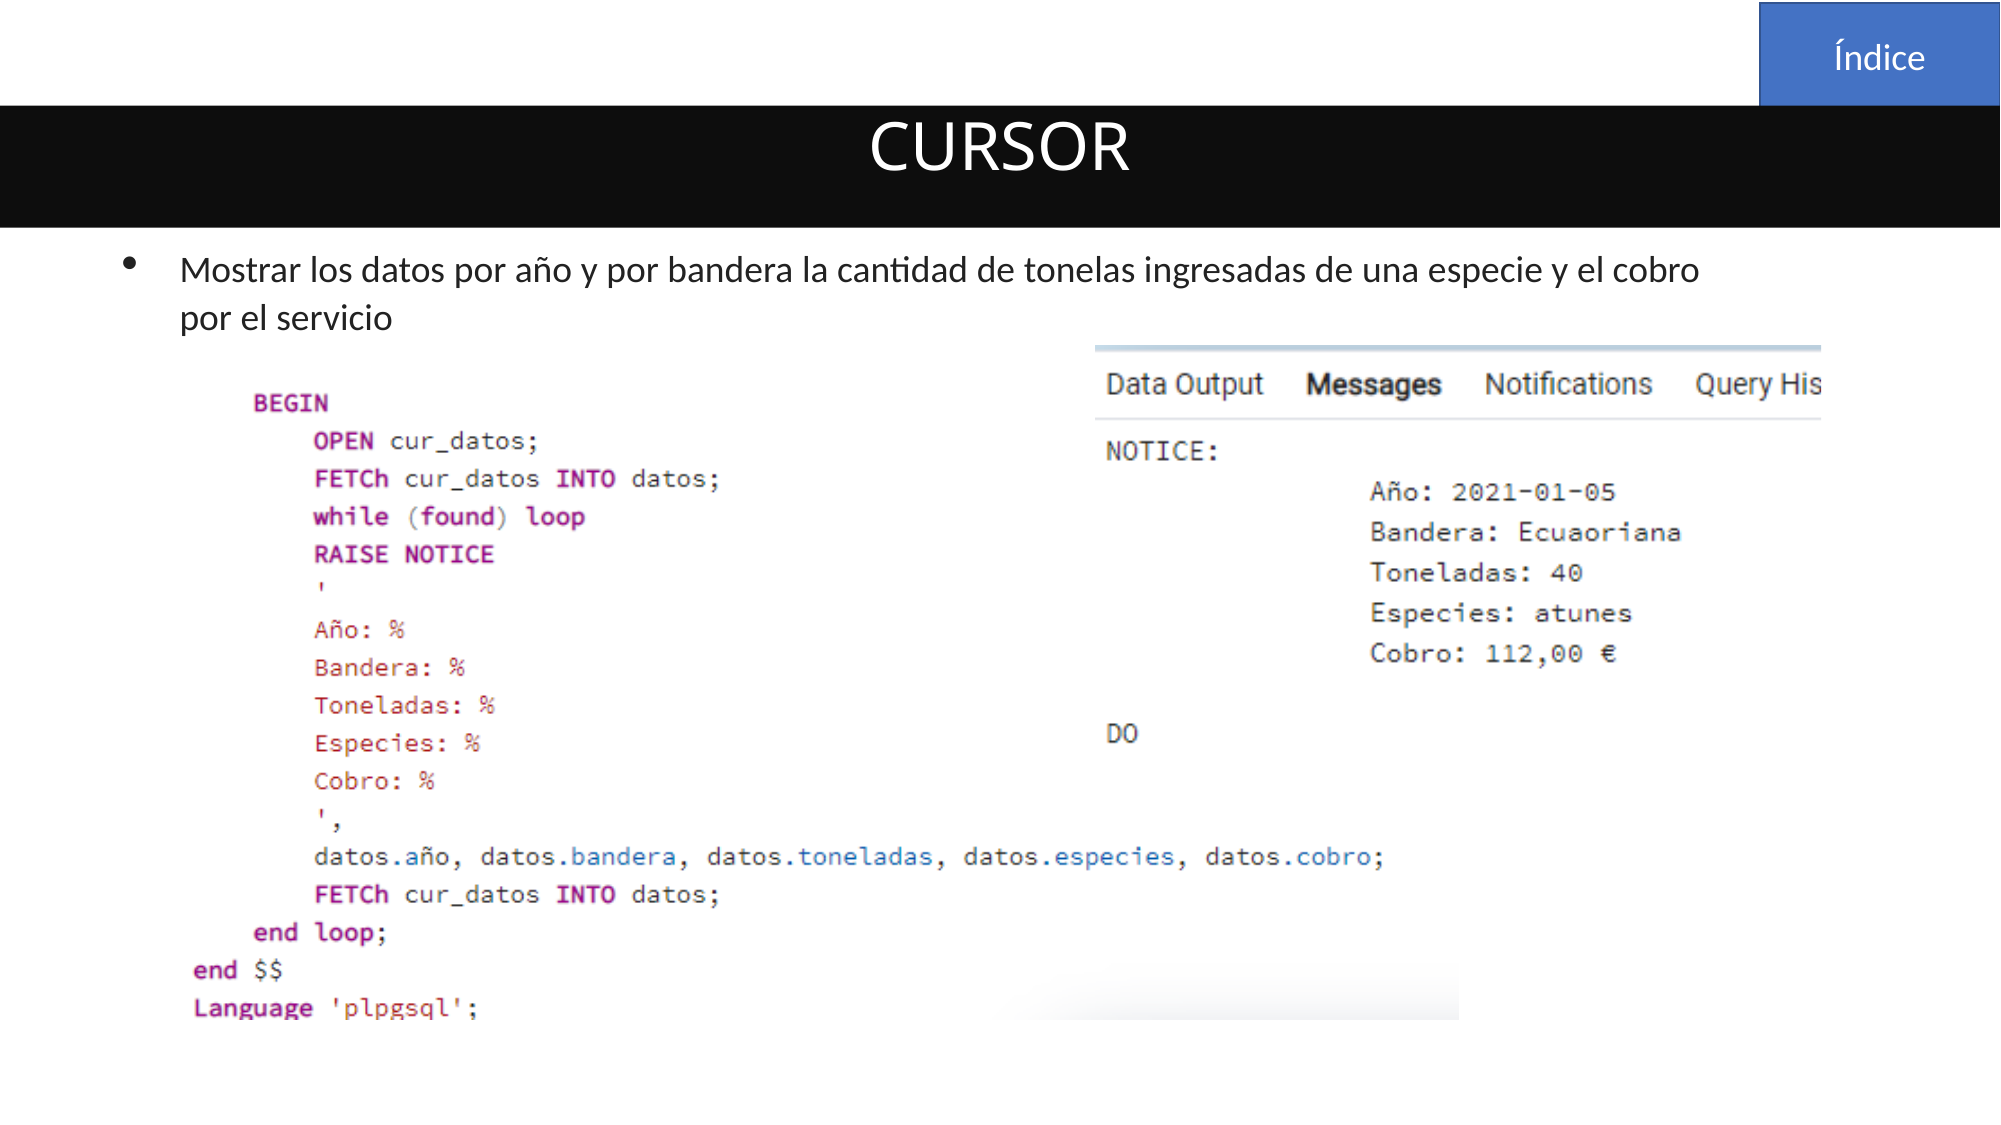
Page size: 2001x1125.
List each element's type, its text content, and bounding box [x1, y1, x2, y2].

picture [185, 344, 1822, 1020]
text_box Mostrar los datos por año y por bandera la cantidad de tonelas ingresadas de una especie y el cobro por el servicio [108, 234, 1733, 346]
text_box Índice [1759, 2, 2000, 105]
text_box CURSOR [0, 105, 2000, 228]
